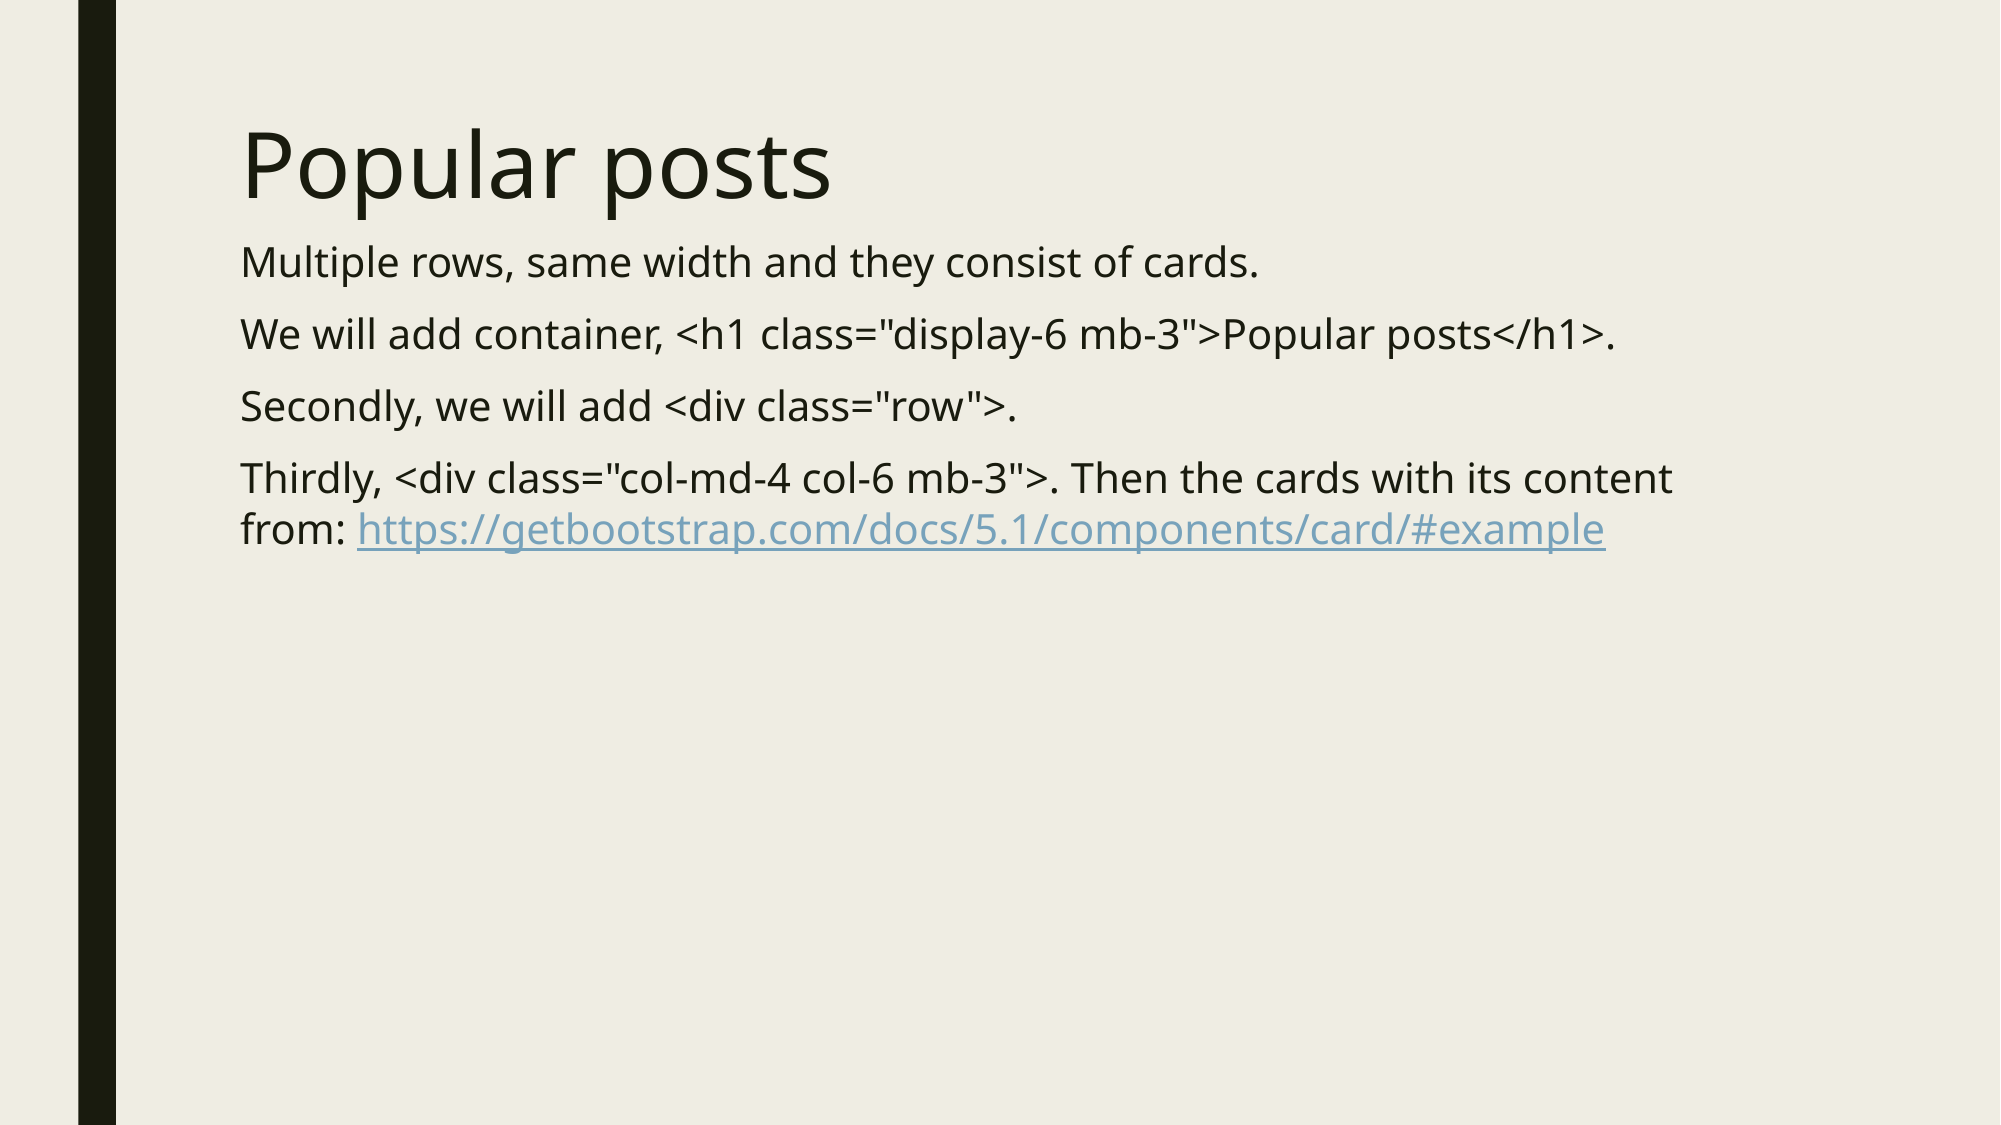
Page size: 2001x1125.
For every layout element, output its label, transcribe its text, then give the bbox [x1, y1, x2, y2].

title Popular posts [225, 112, 1800, 232]
list Multiple rows, same width and they consist of cards. We will add container, <h1 class="display-6 mb-3">Popular posts</h1>. Secondly, we will add <div class="row">. Thirdly, <div class="col-md-4 col-6 mb-3">. Then the cards with its content from: https://getbootstrap.com/docs/5.1/components/card/#example [225, 232, 1800, 1125]
